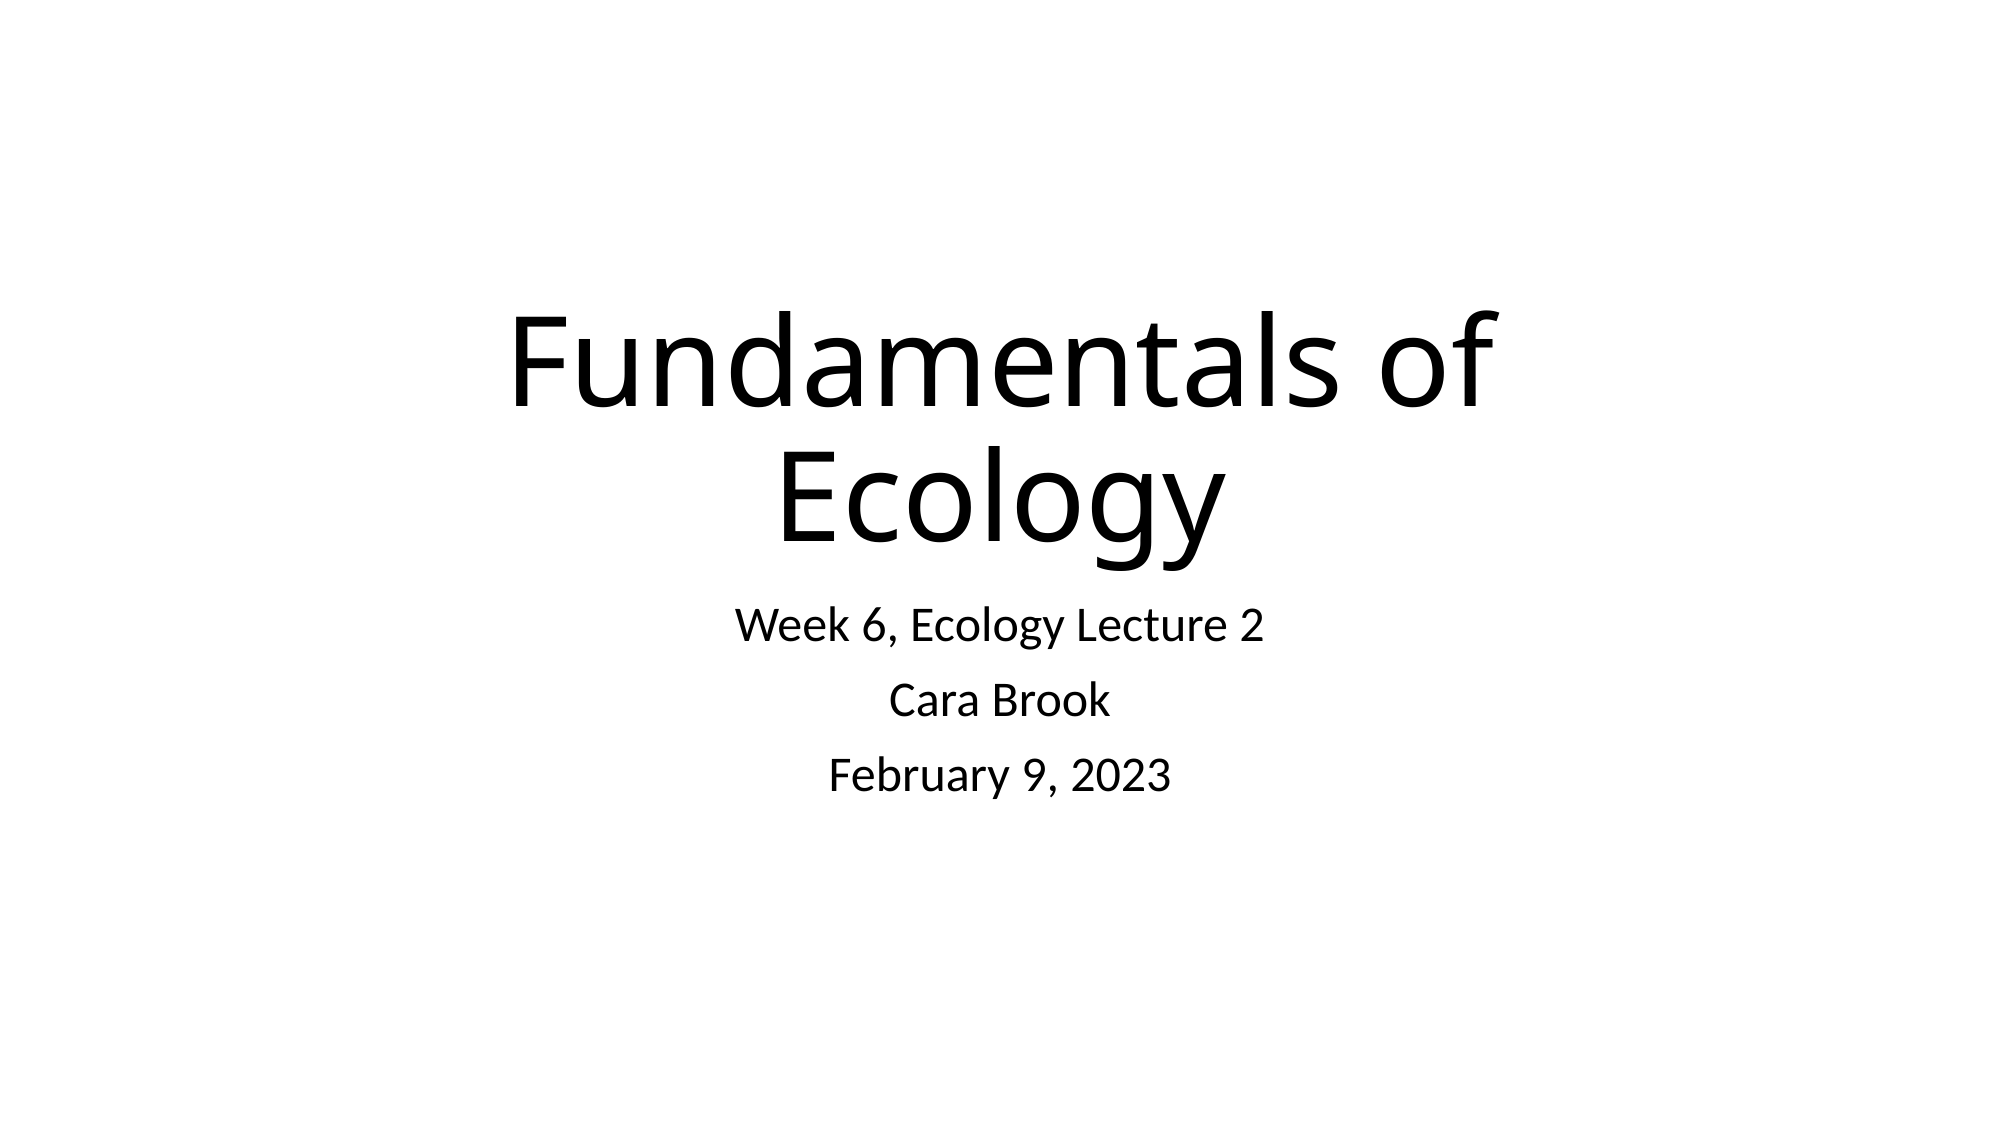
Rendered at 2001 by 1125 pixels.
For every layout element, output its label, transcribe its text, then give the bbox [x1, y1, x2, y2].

subtitle Week 6, Ecology Lecture 2 Cara Brook February 9, 2023 [249, 590, 1750, 863]
title Fundamentals of Ecology [249, 184, 1750, 576]
